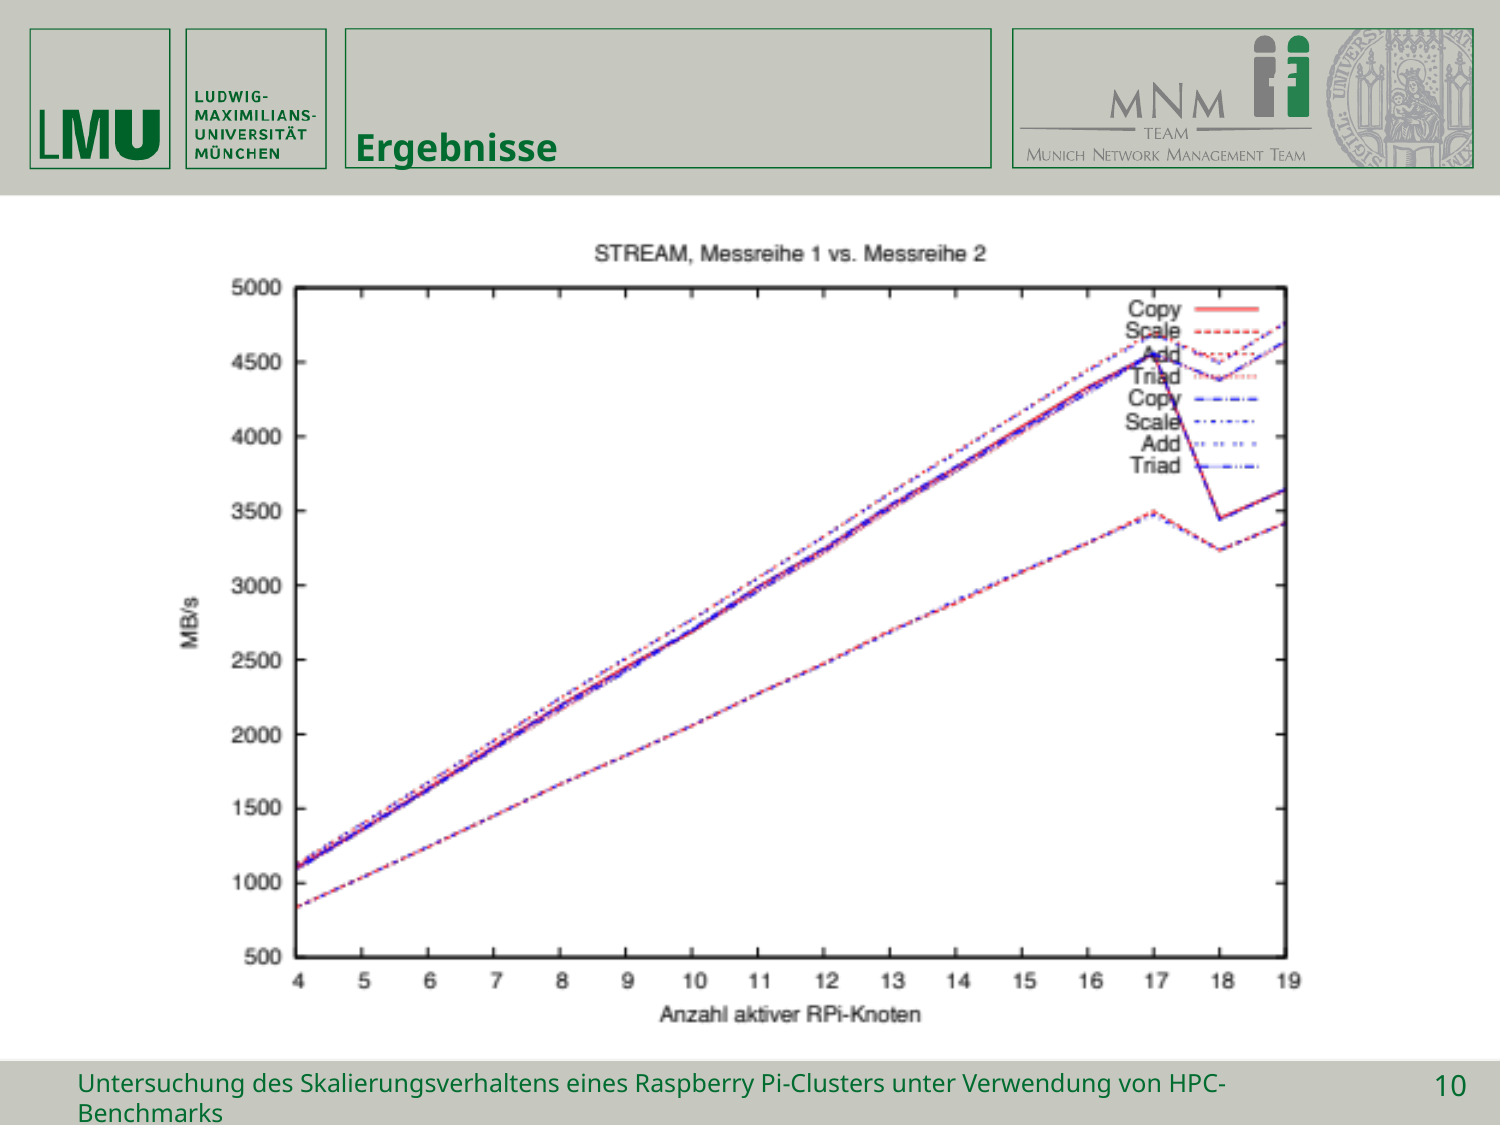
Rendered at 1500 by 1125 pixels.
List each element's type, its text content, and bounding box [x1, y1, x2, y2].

footer Untersuchung des Skalierungsverhaltens eines Raspberry Pi-Clusters unter Verwendung von HPC-Benchmarks [62, 1059, 1332, 1108]
title Ergebnisse [339, 101, 987, 178]
slide_number 10 [1352, 1059, 1483, 1108]
picture [0, 0, 1500, 196]
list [36, 220, 1460, 1026]
picture [0, 1059, 1500, 1125]
